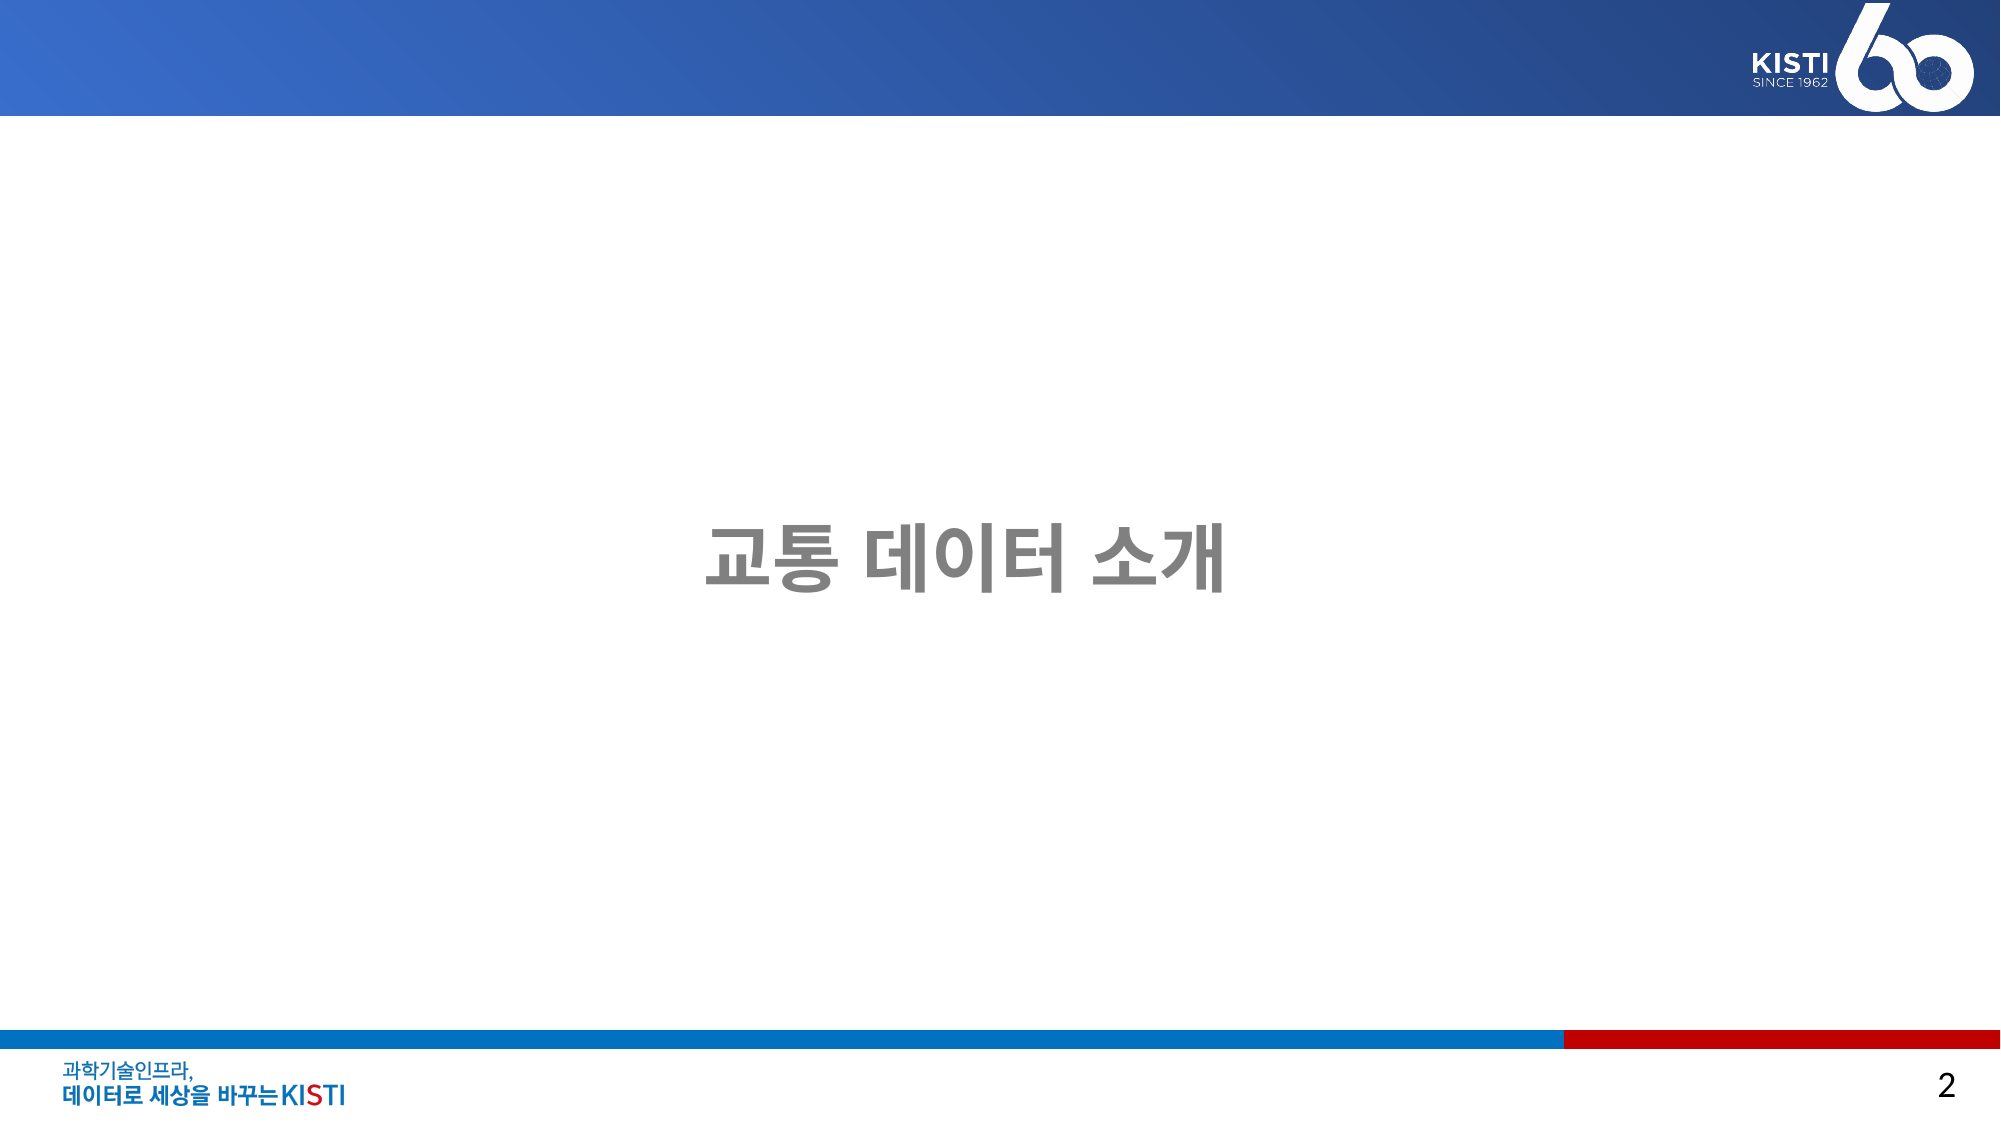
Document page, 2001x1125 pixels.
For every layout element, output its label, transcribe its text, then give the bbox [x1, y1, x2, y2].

title 교통 데이터 소개 [226, 366, 1727, 759]
slide_number 2 [1594, 1053, 1971, 1113]
picture [63, 1061, 344, 1106]
picture [1753, 3, 1974, 112]
